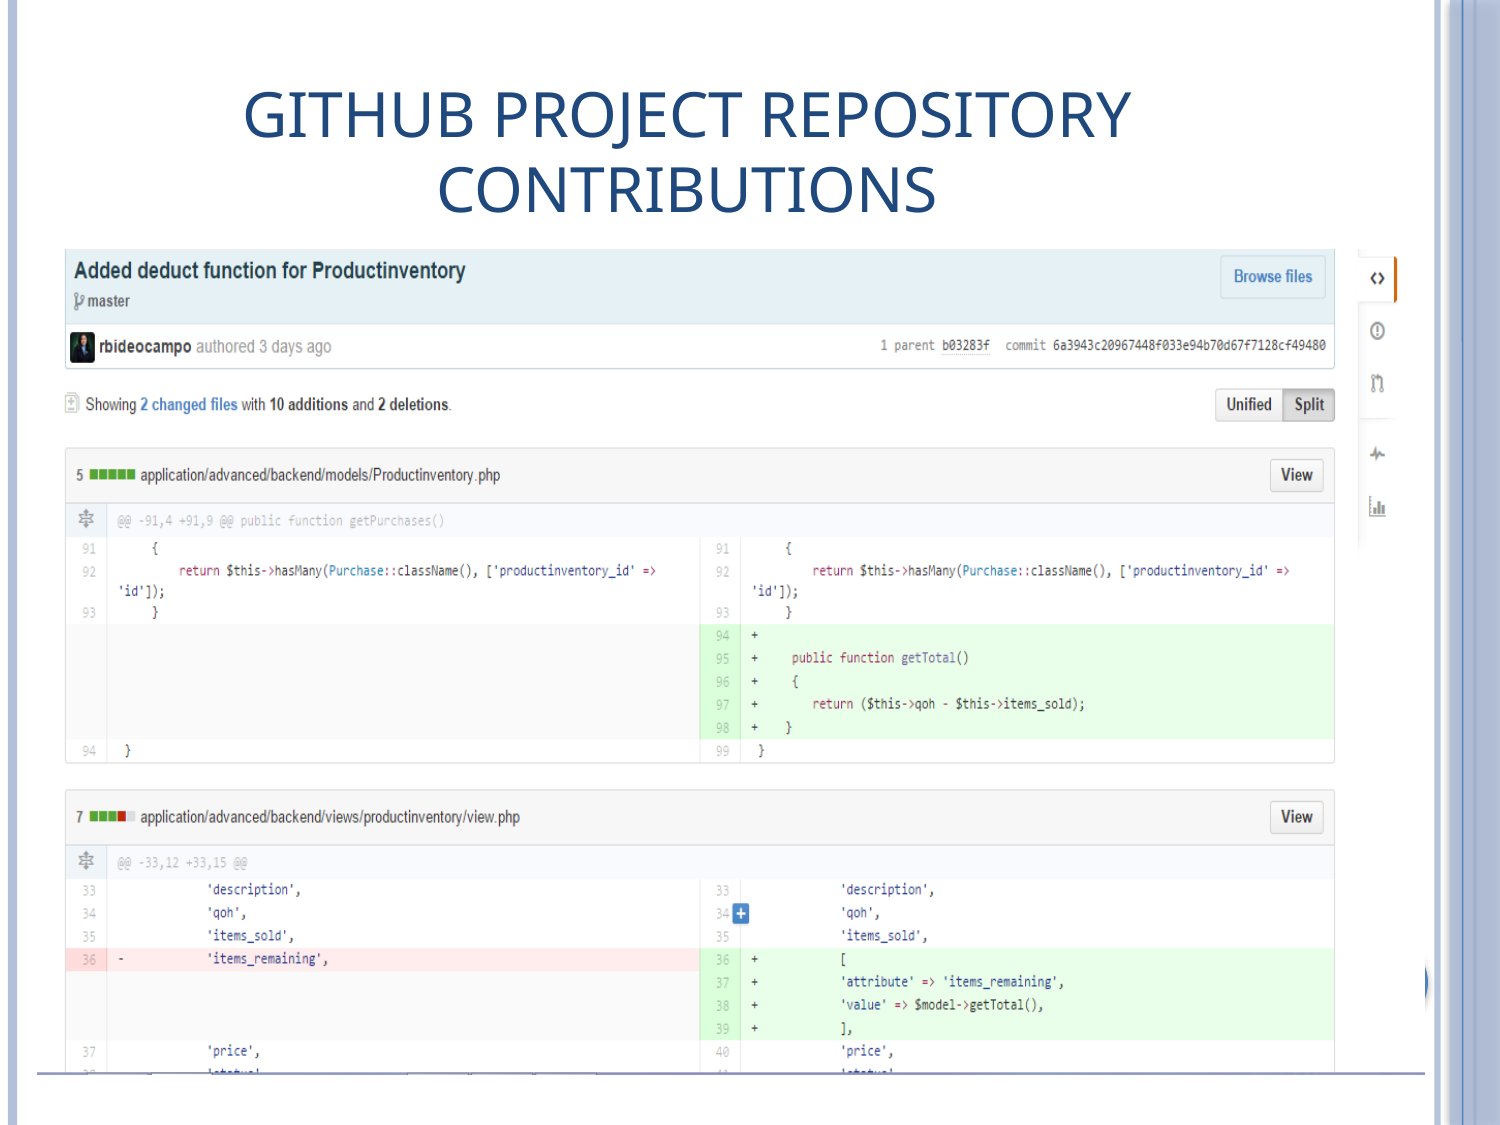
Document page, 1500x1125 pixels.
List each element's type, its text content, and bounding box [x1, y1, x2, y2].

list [36, 249, 1426, 1076]
title Github Project Repository CONTRIBUTIONS [75, 45, 1300, 233]
